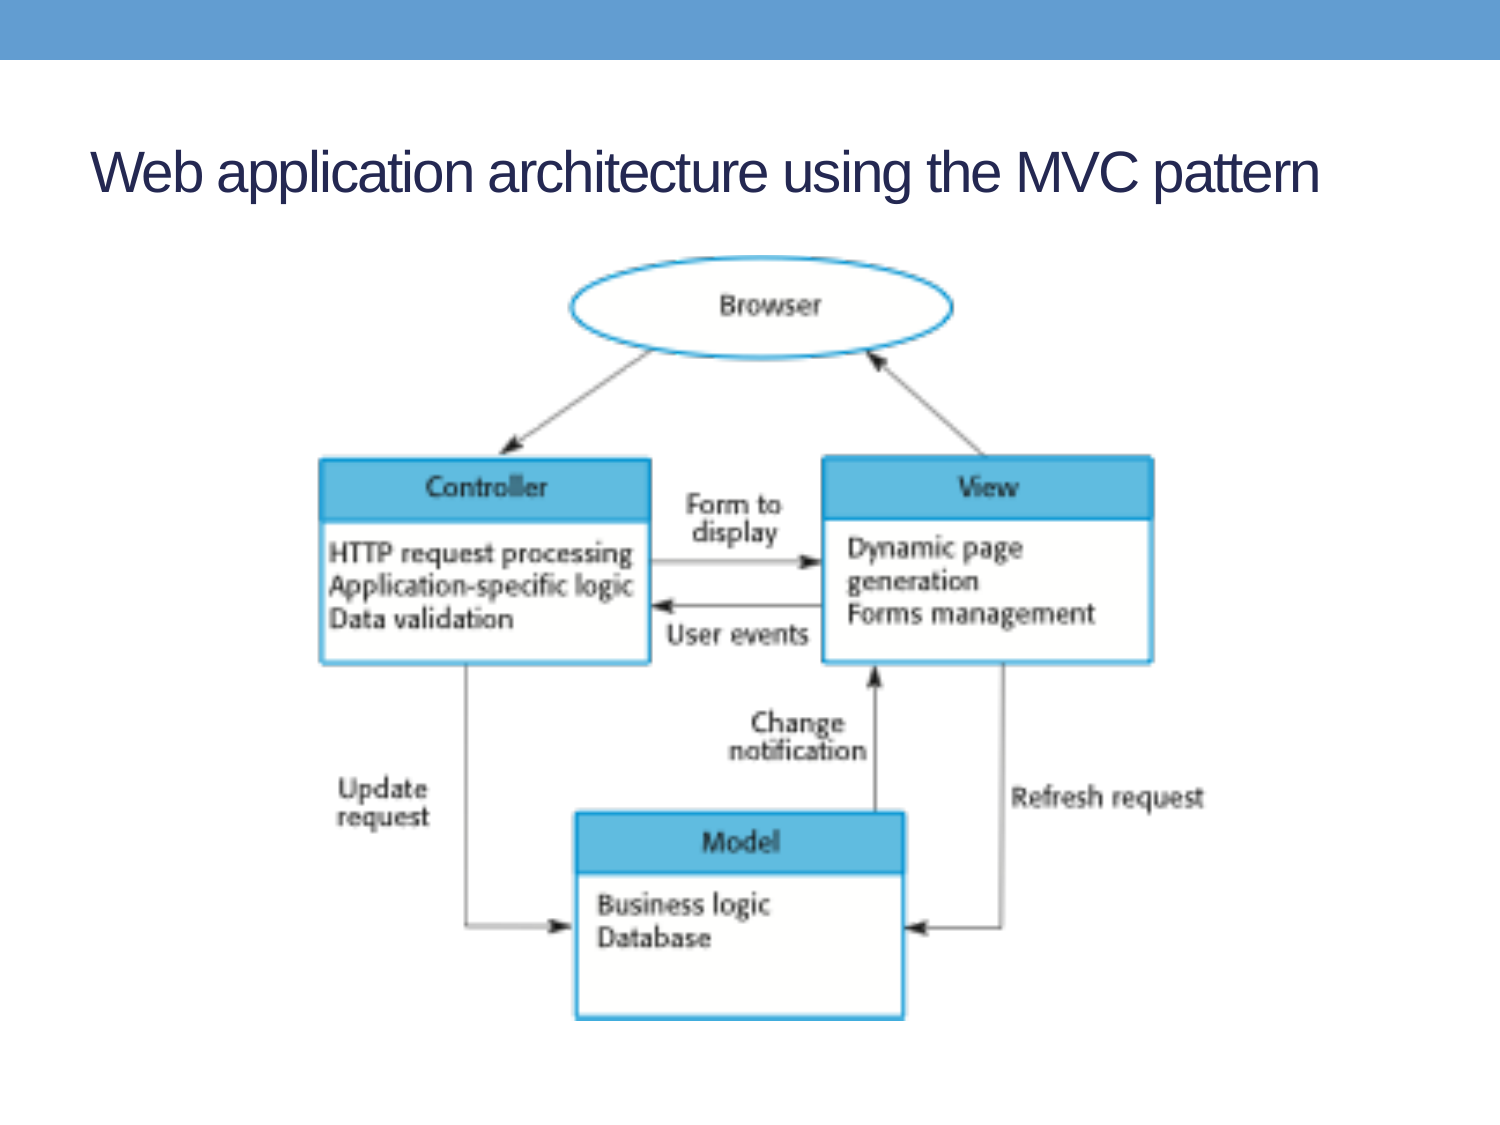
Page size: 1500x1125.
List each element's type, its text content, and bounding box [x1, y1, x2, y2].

title Web application architecture using the MVC pattern [75, 87, 1425, 250]
picture [306, 255, 1211, 1086]
